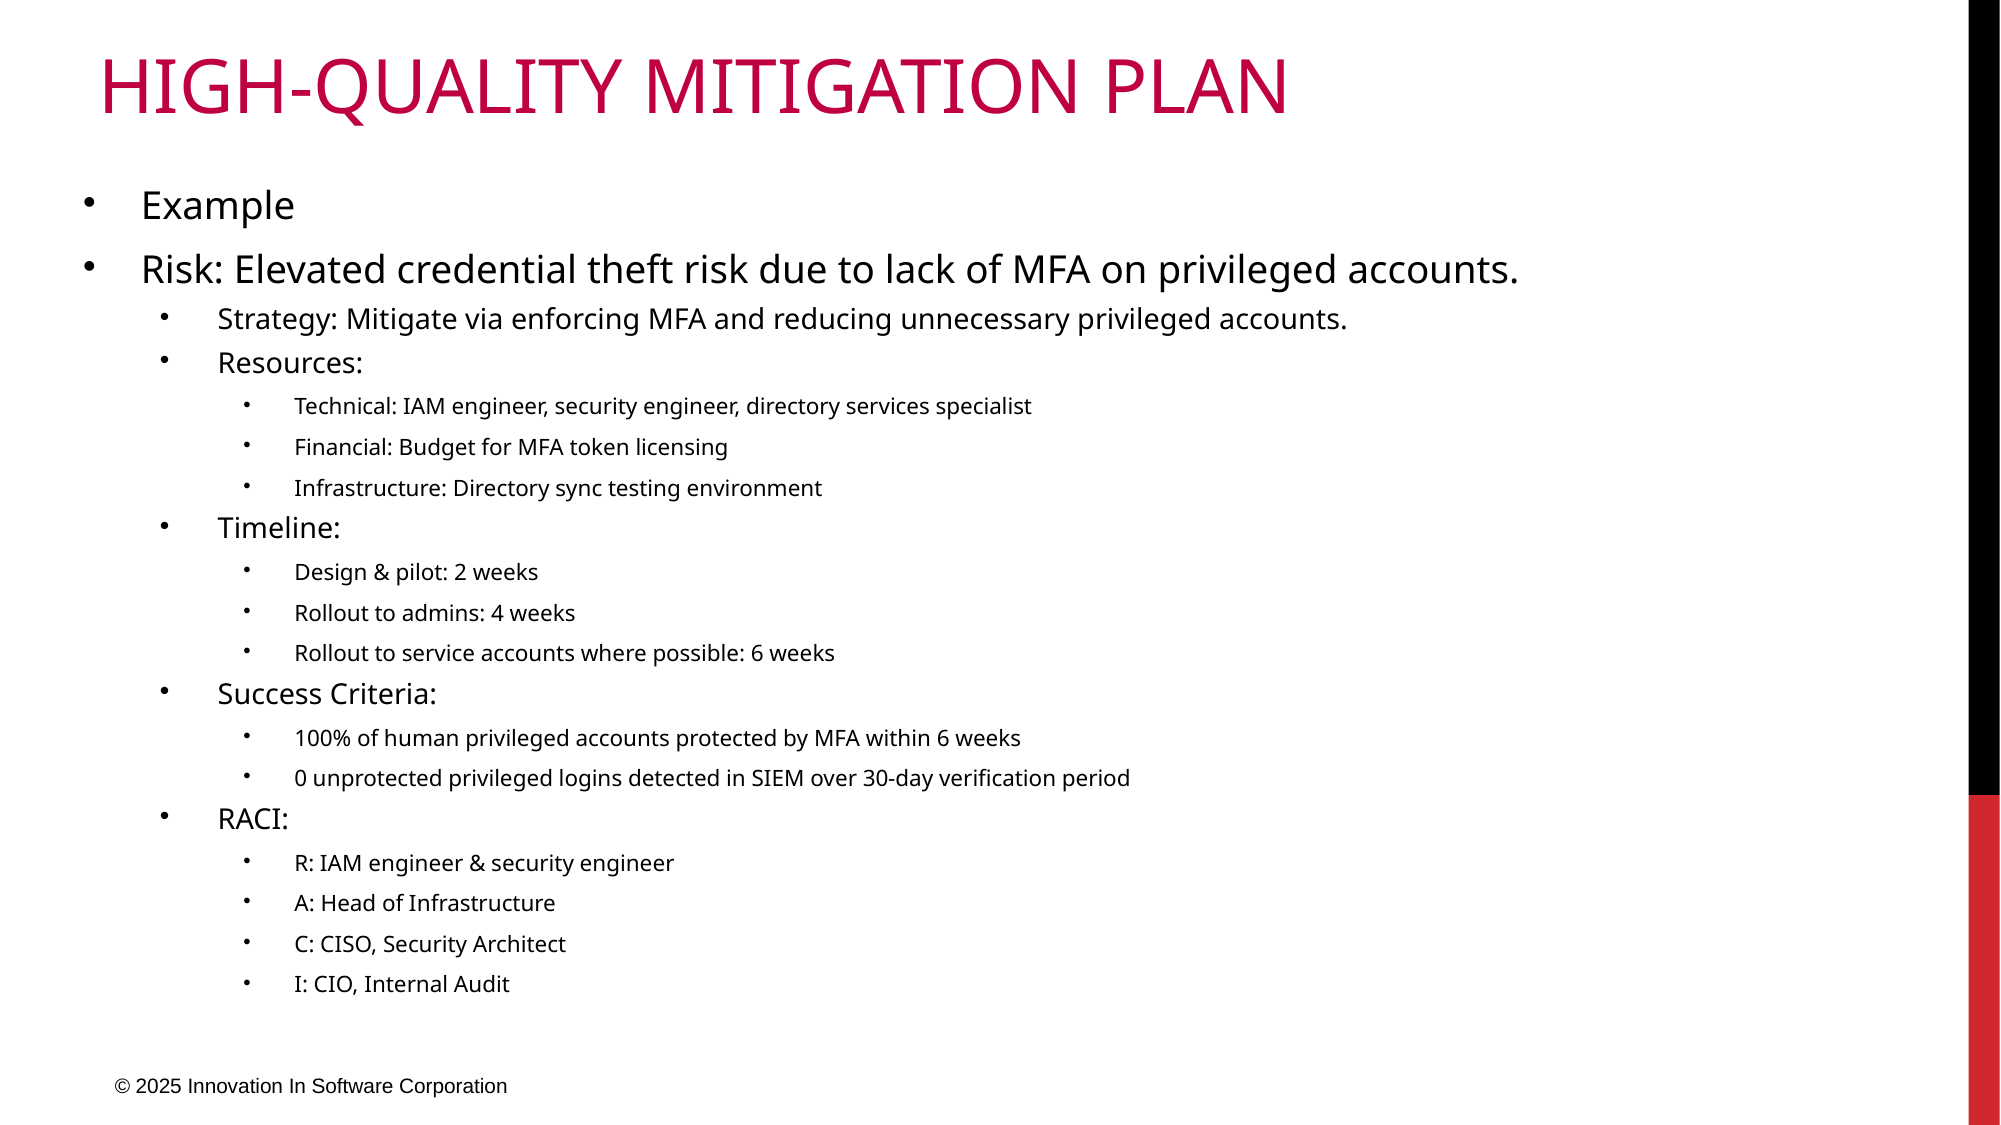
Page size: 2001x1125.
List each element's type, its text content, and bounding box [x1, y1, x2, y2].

footer © 2025 Innovation In Software Corporation [99, 1065, 850, 1112]
list Example Risk: Elevated credential theft risk due to lack of MFA on privileged accounts. Strategy: Mitigate via enforcing MFA and reducing unnecessary privileged accounts. Resources: Technical: IAM engineer, security engineer, directory services specialist Financial: Budget for MFA token licensing Infrastructure: Directory sync testing environment Timeline: Design & pilot: 2 weeks Rollout to admins: 4 weeks Rollout to service accounts where possible: 6 weeks Success Criteria: 100% of human privileged accounts protected by MFA within 6 weeks 0 unprotected privileged logins detected in SIEM over 30-day verification period RACI: R: IAM engineer & security engineer A: Head of Infrastructure C: CISO, Security Architect I: CIO, Internal Audit [63, 181, 1761, 999]
title High-Quality Mitigation Plan [98, 0, 1770, 186]
